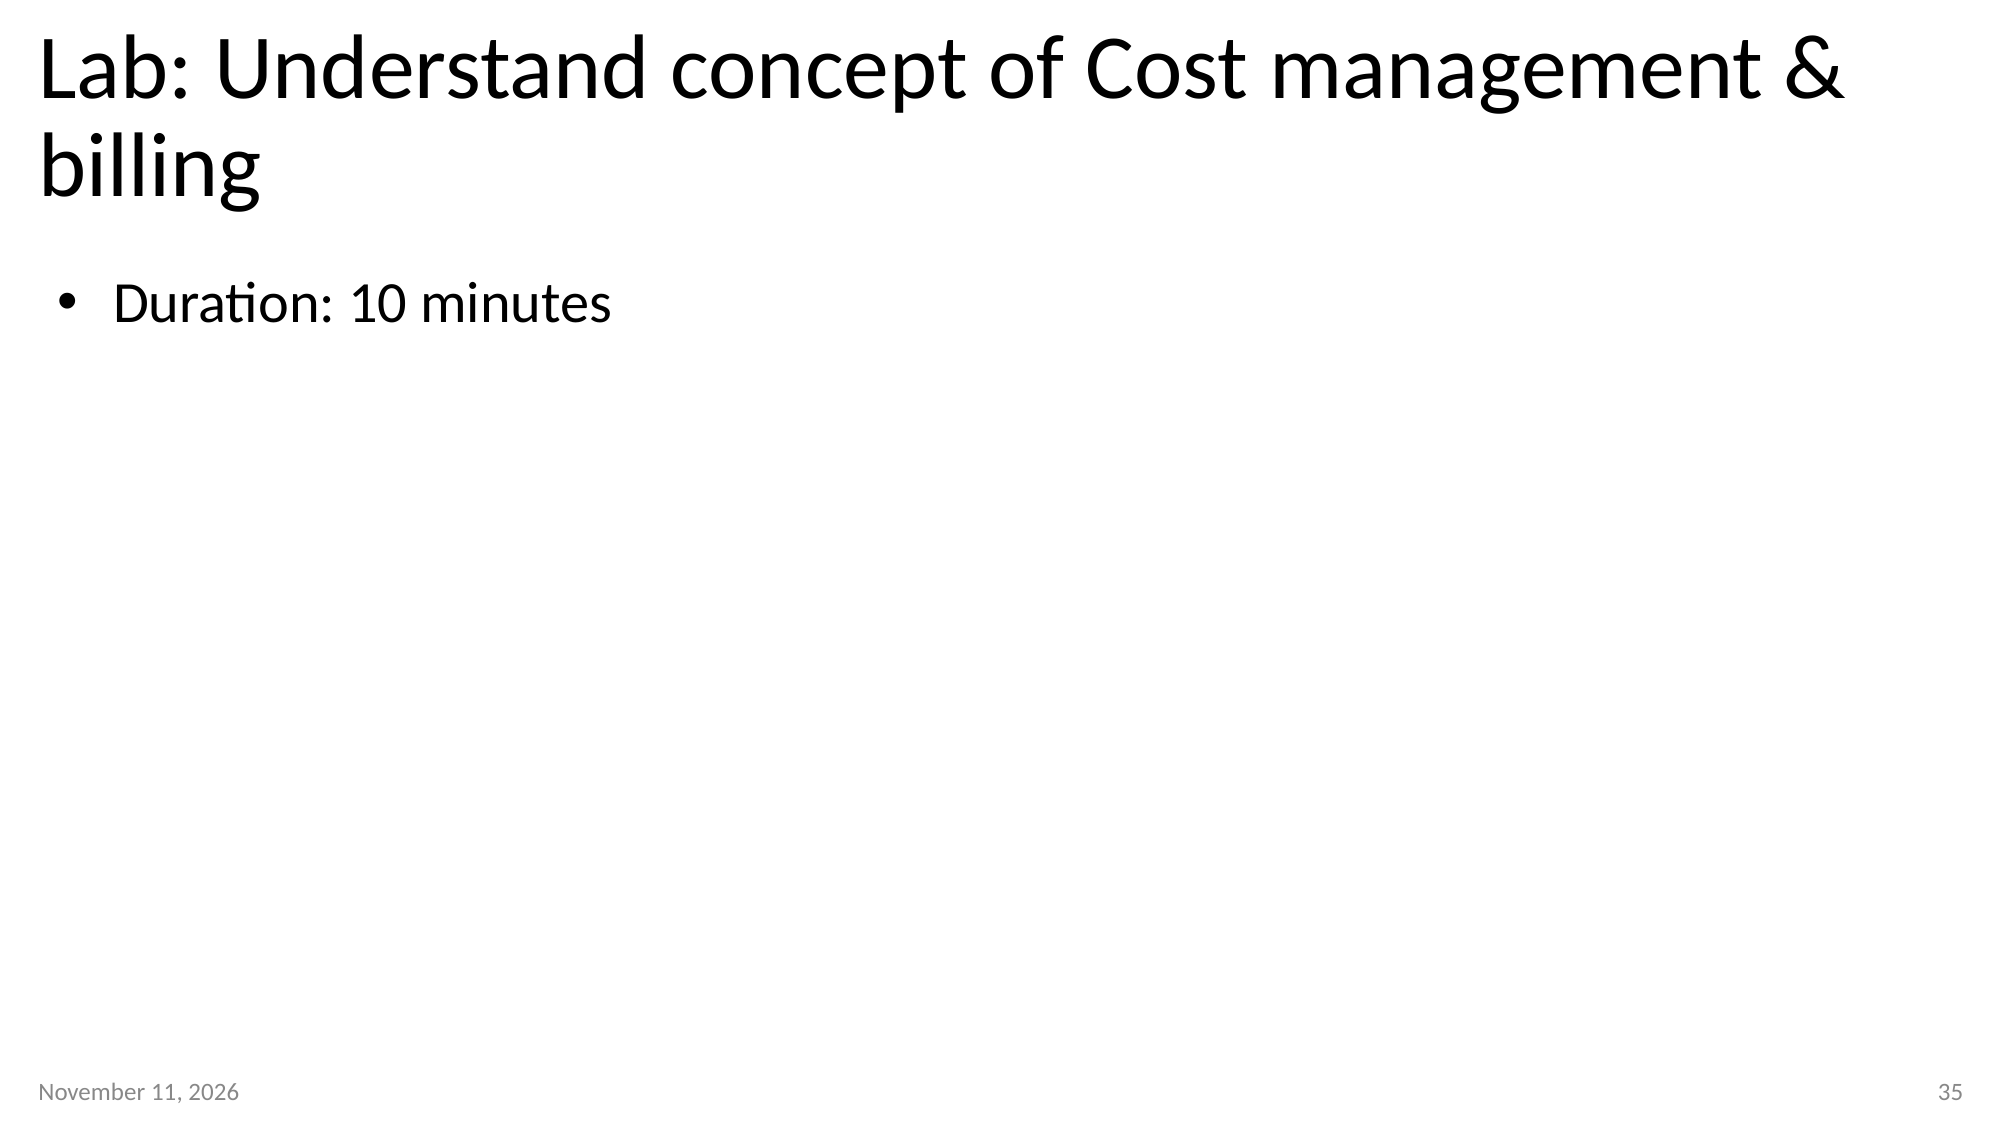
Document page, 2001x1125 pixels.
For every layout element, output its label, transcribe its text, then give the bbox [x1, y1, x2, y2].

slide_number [23, 1060, 474, 1121]
list Duration: 10 minutes [23, 264, 1979, 1061]
slide_number 35 [1859, 1060, 1979, 1121]
title Lab: Understand concept of Cost management & billing [23, 0, 1979, 236]
